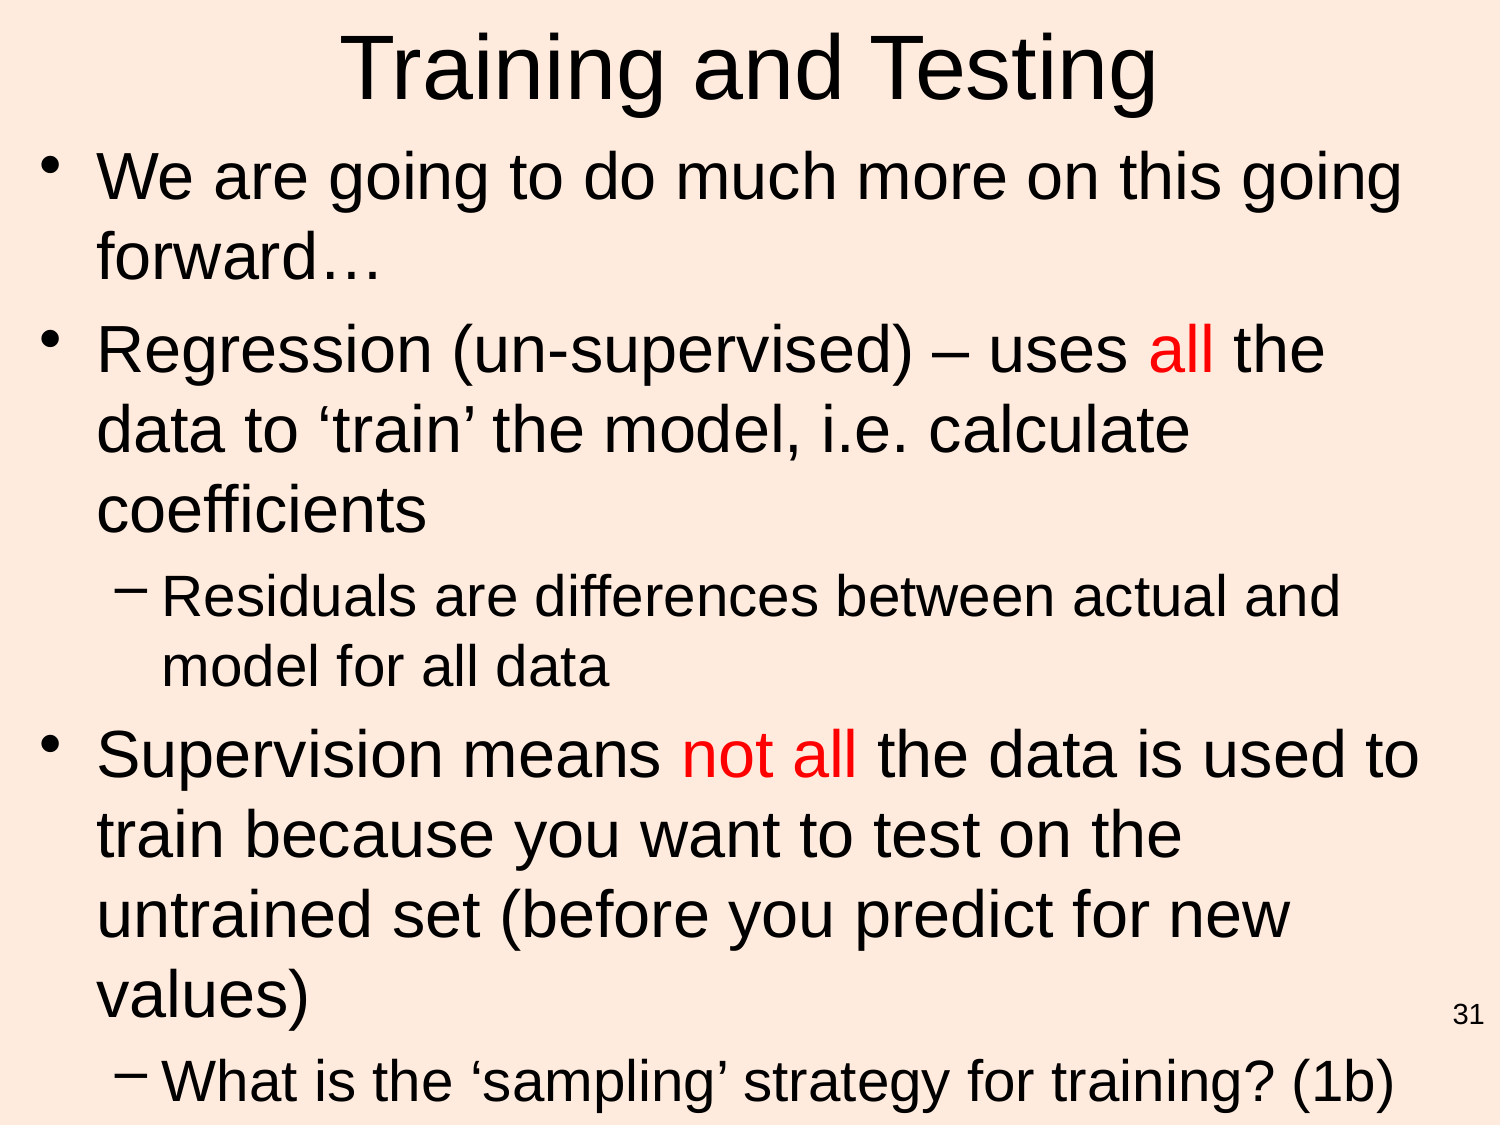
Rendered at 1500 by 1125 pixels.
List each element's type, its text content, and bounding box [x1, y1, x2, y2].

title Training and Testing [112, 0, 1388, 125]
slide_number 31 [1187, 987, 1500, 1063]
list We are going to do much more on this going forward… Regression (un-supervised) – uses all the data to ‘train’ the model, i.e. calculate coefficients Residuals are differences between actual and model for all data Supervision means not all the data is used to train because you want to test on the untrained set (before you predict for new values) What is the ‘sampling’ strategy for training? (1b) [24, 125, 1463, 1076]
